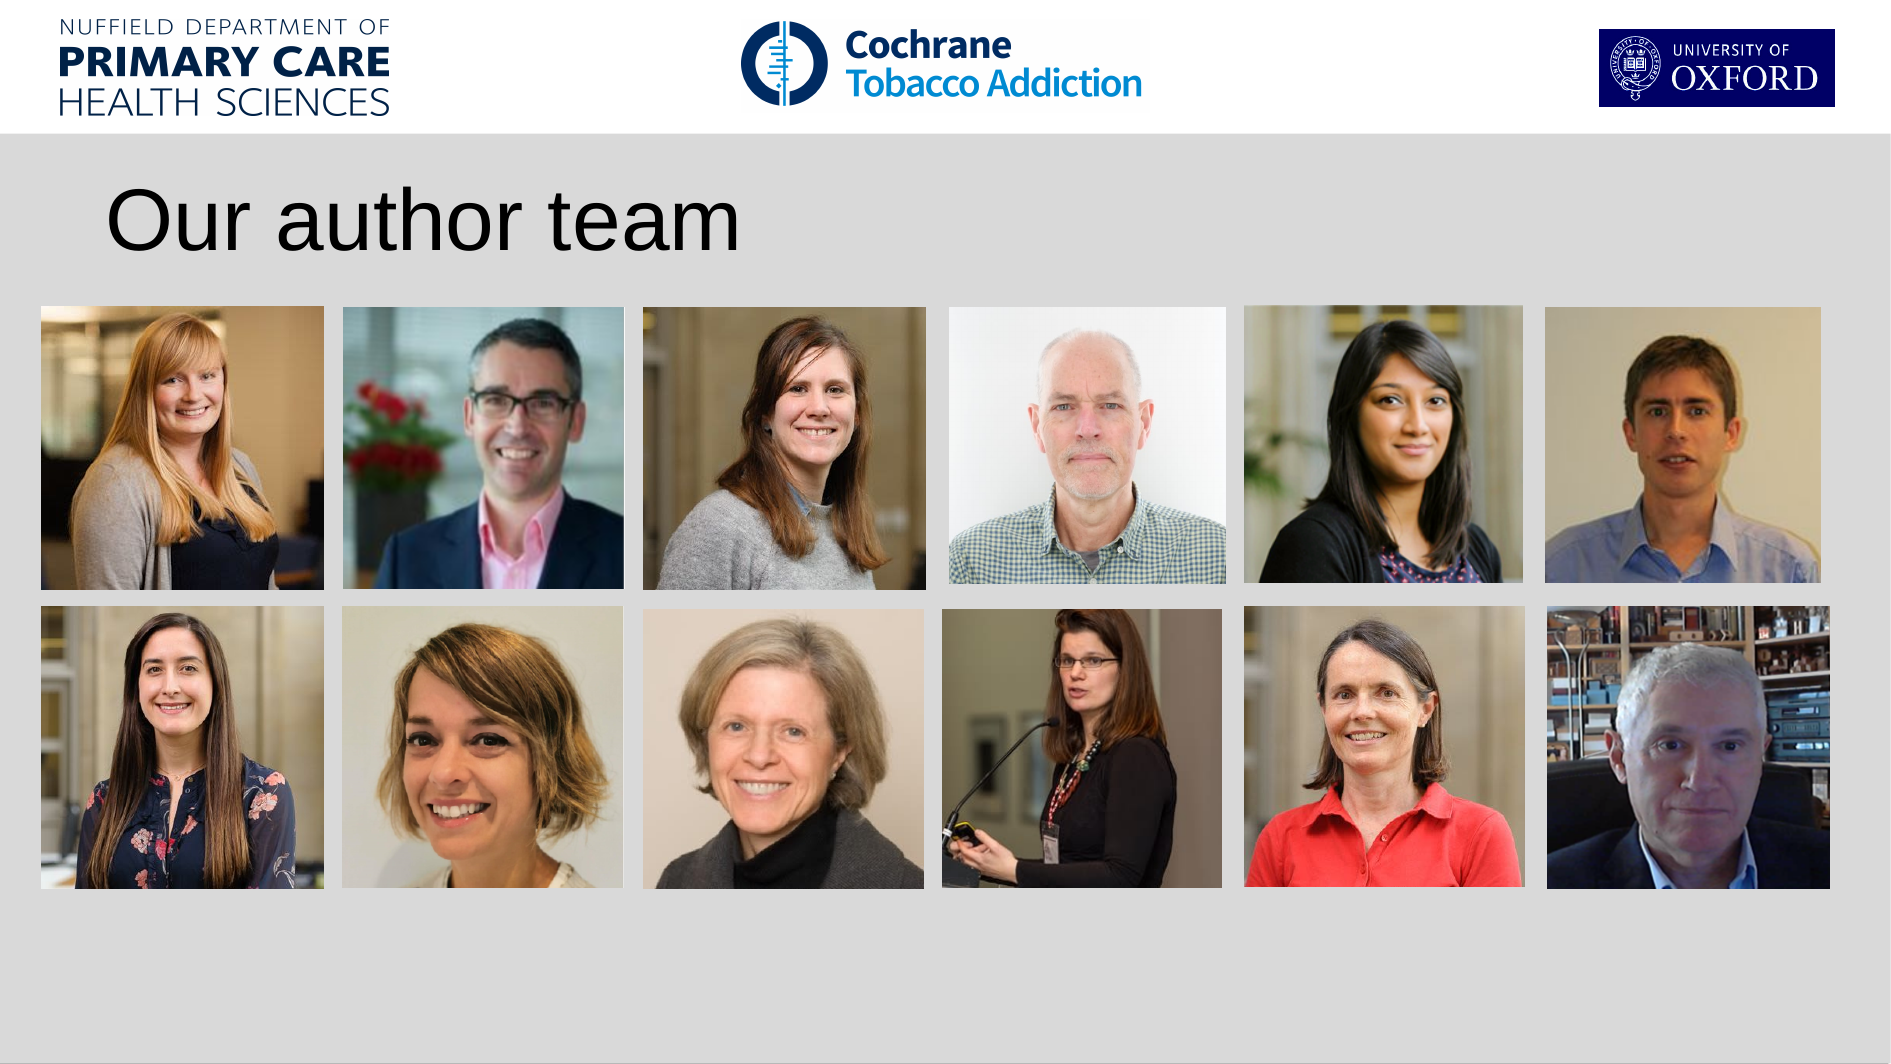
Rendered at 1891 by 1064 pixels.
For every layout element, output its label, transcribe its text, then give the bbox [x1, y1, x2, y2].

title Our author team [90, 155, 1357, 254]
picture [1545, 307, 1821, 583]
picture [342, 306, 625, 589]
picture [1244, 606, 1525, 887]
picture [1546, 606, 1830, 890]
picture [40, 306, 325, 590]
picture [1599, 29, 1835, 107]
picture [341, 606, 624, 889]
picture [642, 608, 924, 890]
picture [741, 19, 1150, 113]
picture [40, 606, 324, 890]
picture [1244, 305, 1523, 583]
picture [942, 608, 1222, 888]
picture [642, 307, 926, 590]
picture [60, 19, 389, 116]
picture [949, 306, 1227, 584]
